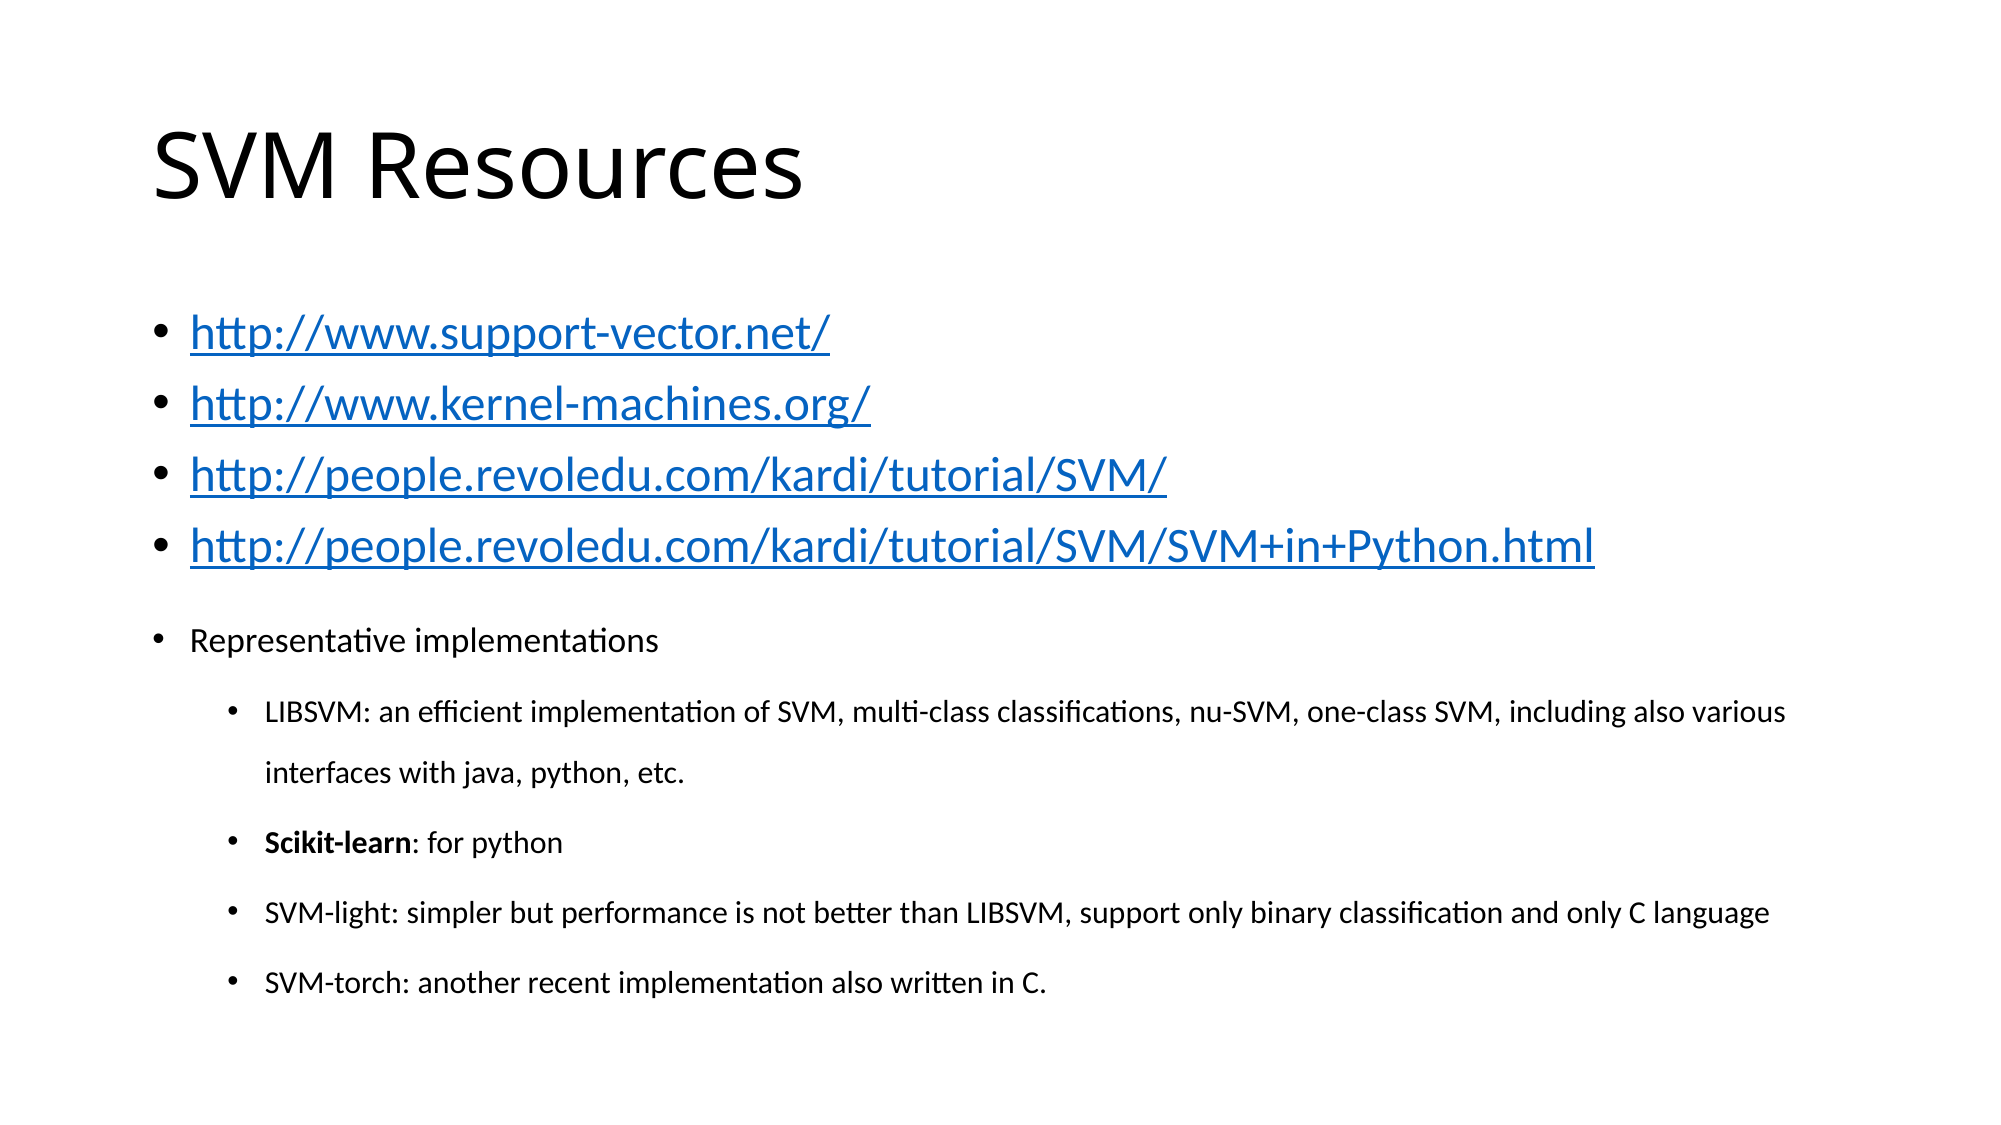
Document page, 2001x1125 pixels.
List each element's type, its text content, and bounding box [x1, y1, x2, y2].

list http://www.support-vector.net/ http://www.kernel-machines.org/ http://people.revoledu.com/kardi/tutorial/SVM/ http://people.revoledu.com/kardi/tutorial/SVM/SVM+in+Python.html Representative implementations LIBSVM: an efficient implementation of SVM, multi-class classifications, nu-SVM, one-class SVM, including also various interfaces with java, python, etc. Scikit-learn: for python SVM-light: simpler but performance is not better than LIBSVM, support only binary classification and only C language SVM-torch: another recent implementation also written in C. [137, 299, 1863, 1014]
title SVM Resources [137, 59, 1863, 278]
